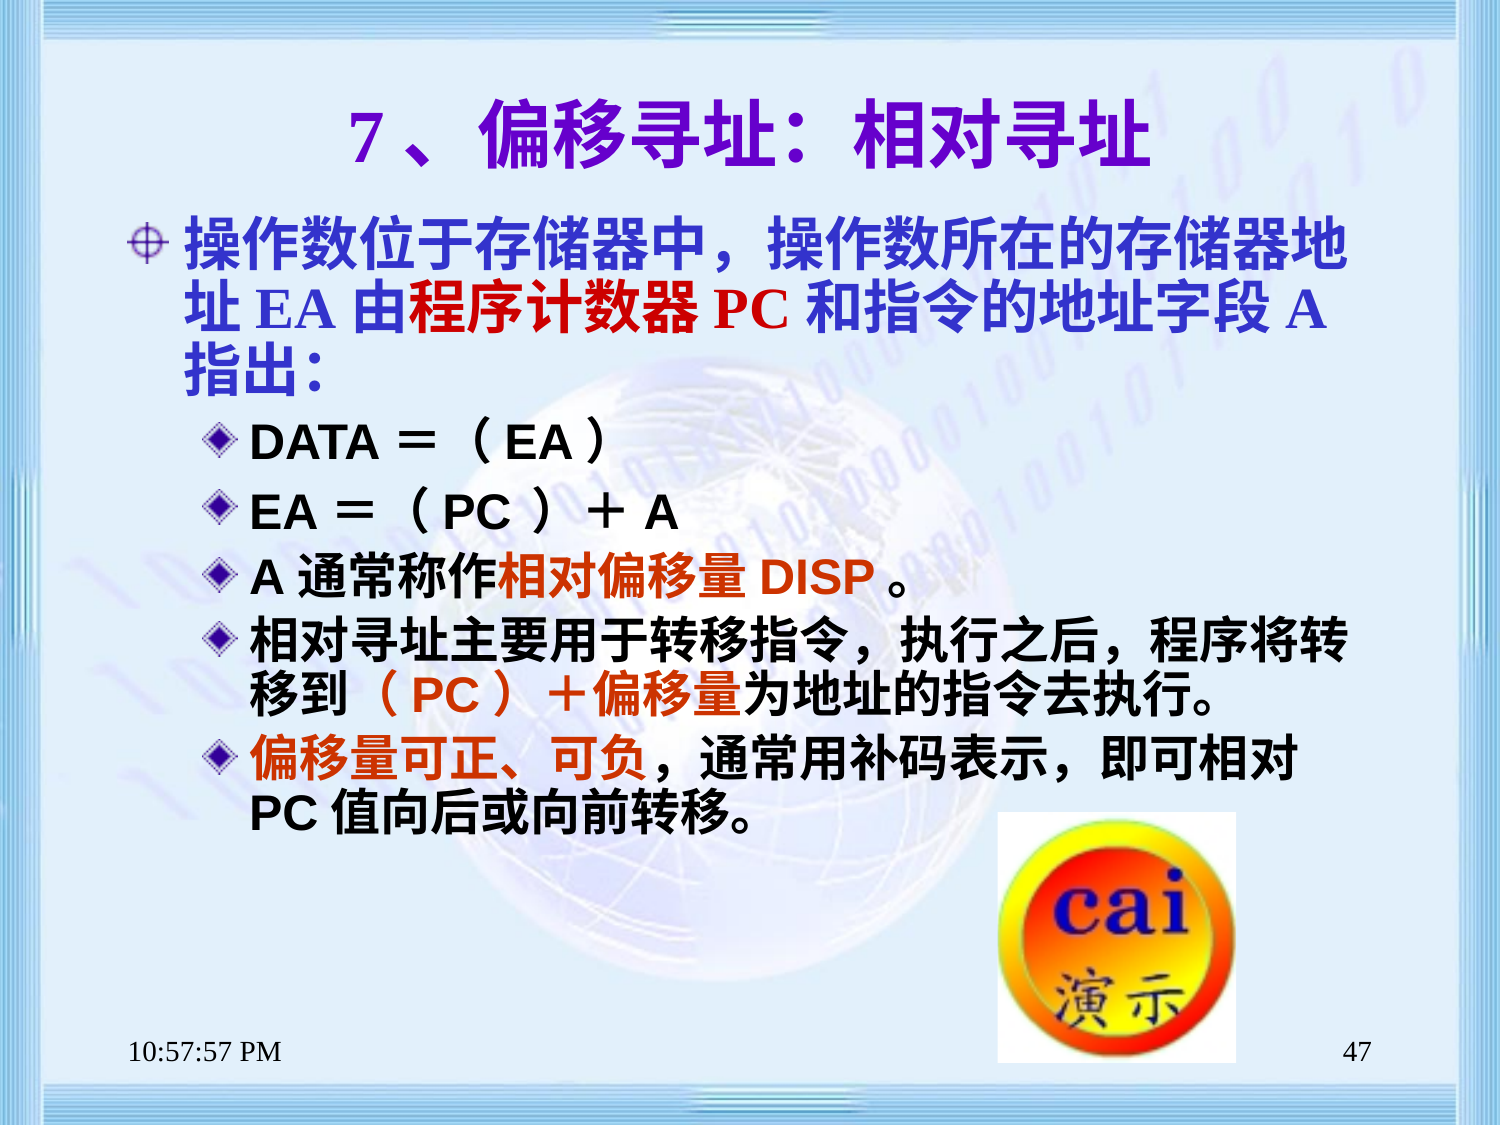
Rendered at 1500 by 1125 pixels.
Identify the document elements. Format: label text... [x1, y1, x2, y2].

list 操作数位于存储器中，操作数所在的存储器地址EA由程序计数器PC和指令的地址字段A指出： DATA＝（EA） EA＝（PC ）＋A A通常称作相对偏移量DISP。 相对寻址主要用于转移指令，执行之后，程序将转移到（PC）＋偏移量为地址的指令去执行。 偏移量可正、可负，通常用补码表示，即可相对PC值向后或向前转移。 [111, 207, 1365, 884]
slide_number 47 [1074, 1024, 1388, 1101]
title 7、偏移寻址：相对寻址 [111, 77, 1388, 187]
slide_number 上午8时47分39秒 [112, 1024, 426, 1101]
picture [0, 0, 1500, 1125]
